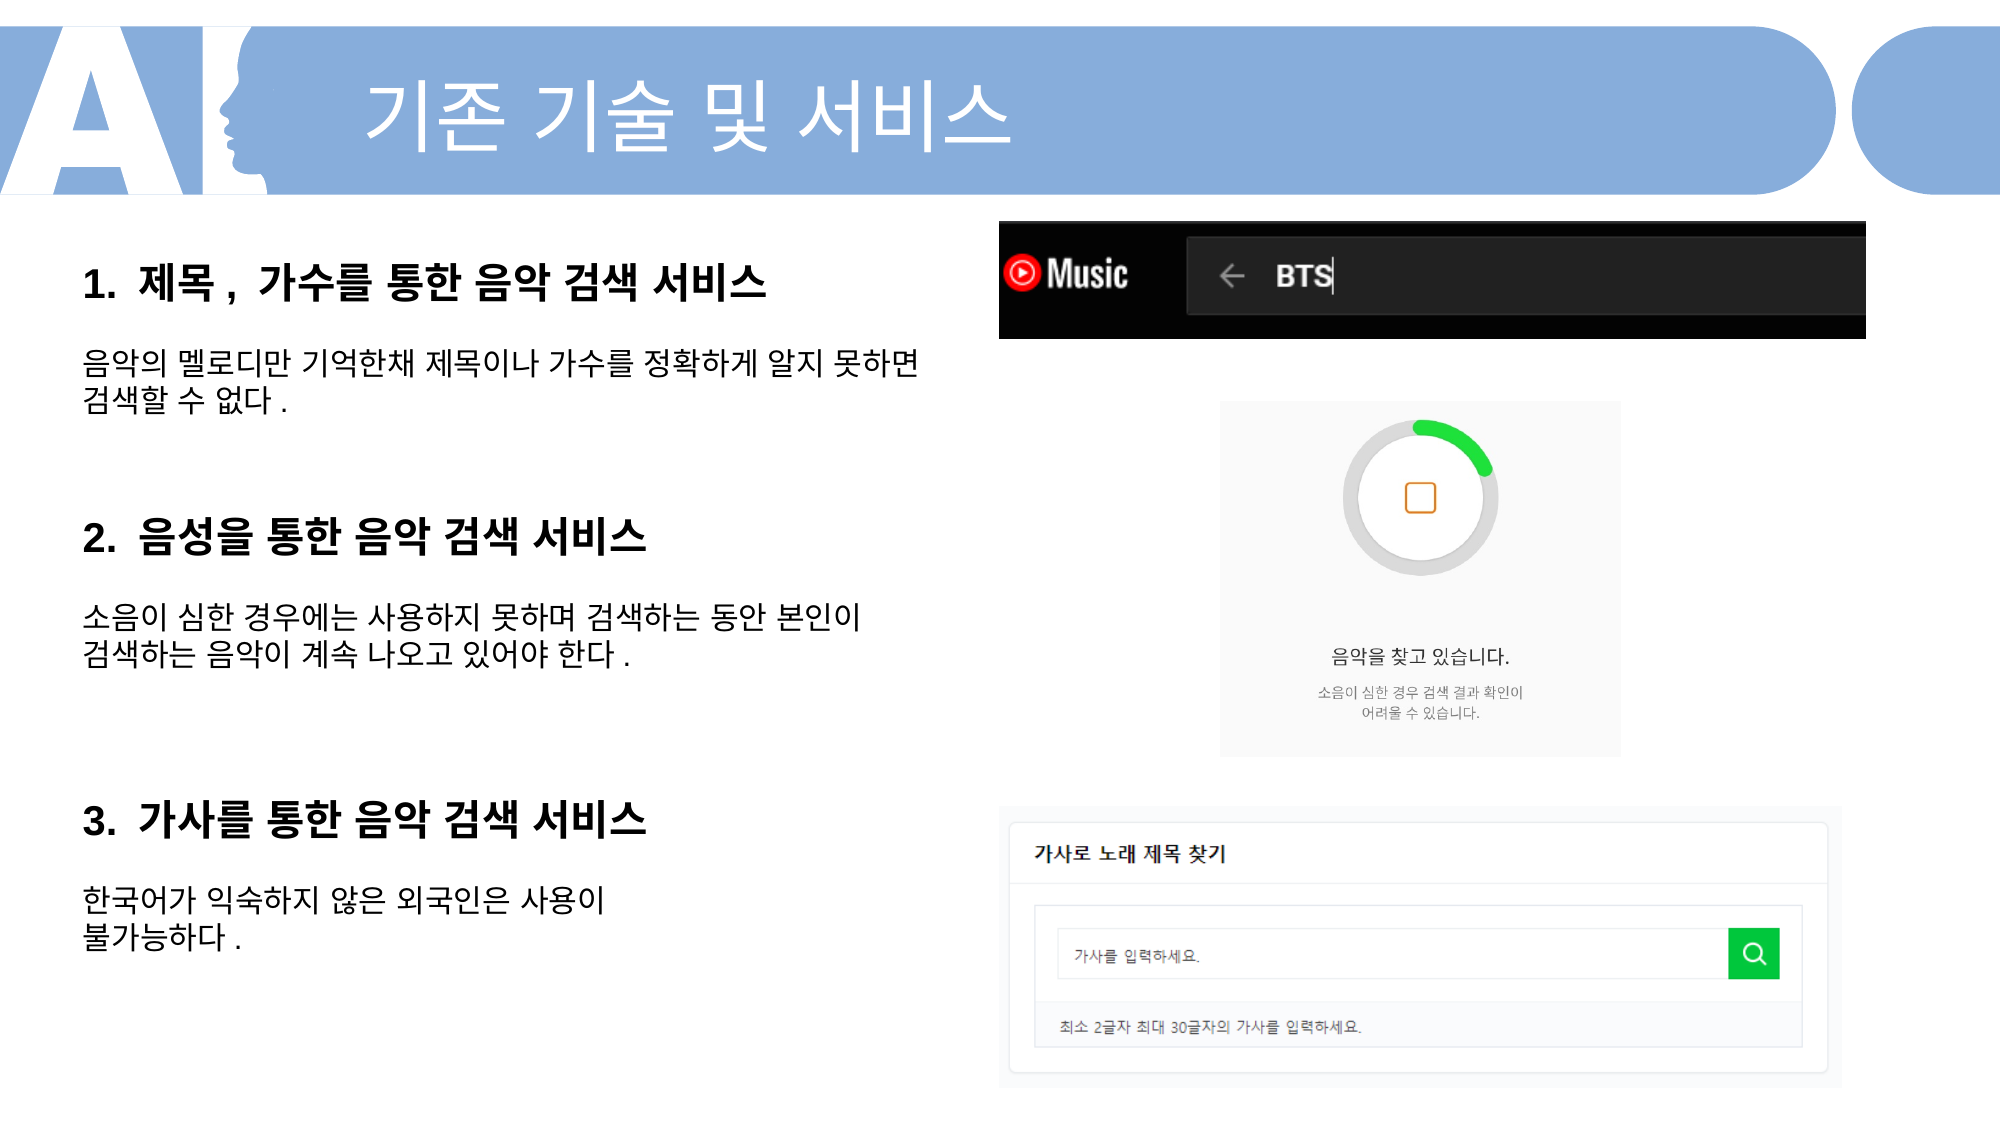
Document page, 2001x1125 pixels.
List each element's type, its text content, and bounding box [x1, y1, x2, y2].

picture [999, 221, 1866, 339]
text_box 2. 음성을 통한 음악 검색 서비스 소음이 심한 경우에는 사용하지 못하며 검색하는 동안 본인이 검색하는 음악이 계속 나오고 있어야 한다. [67, 503, 940, 681]
text_box 1. 제목, 가수를 통한 음악 검색 서비스 음악의 멜로디만 기억한채 제목이나 가수를 정확하게 알지 못하면 검색할 수 없다. [67, 249, 940, 427]
picture [1220, 401, 1622, 757]
picture [999, 806, 1842, 1088]
text_box 3. 가사를 통한 음악 검색 서비스 한국어가 익숙하지 않은 외국인은 사용이 불가능하다. [67, 786, 772, 964]
list 기존 기술 및 서비스 [347, 55, 1896, 175]
